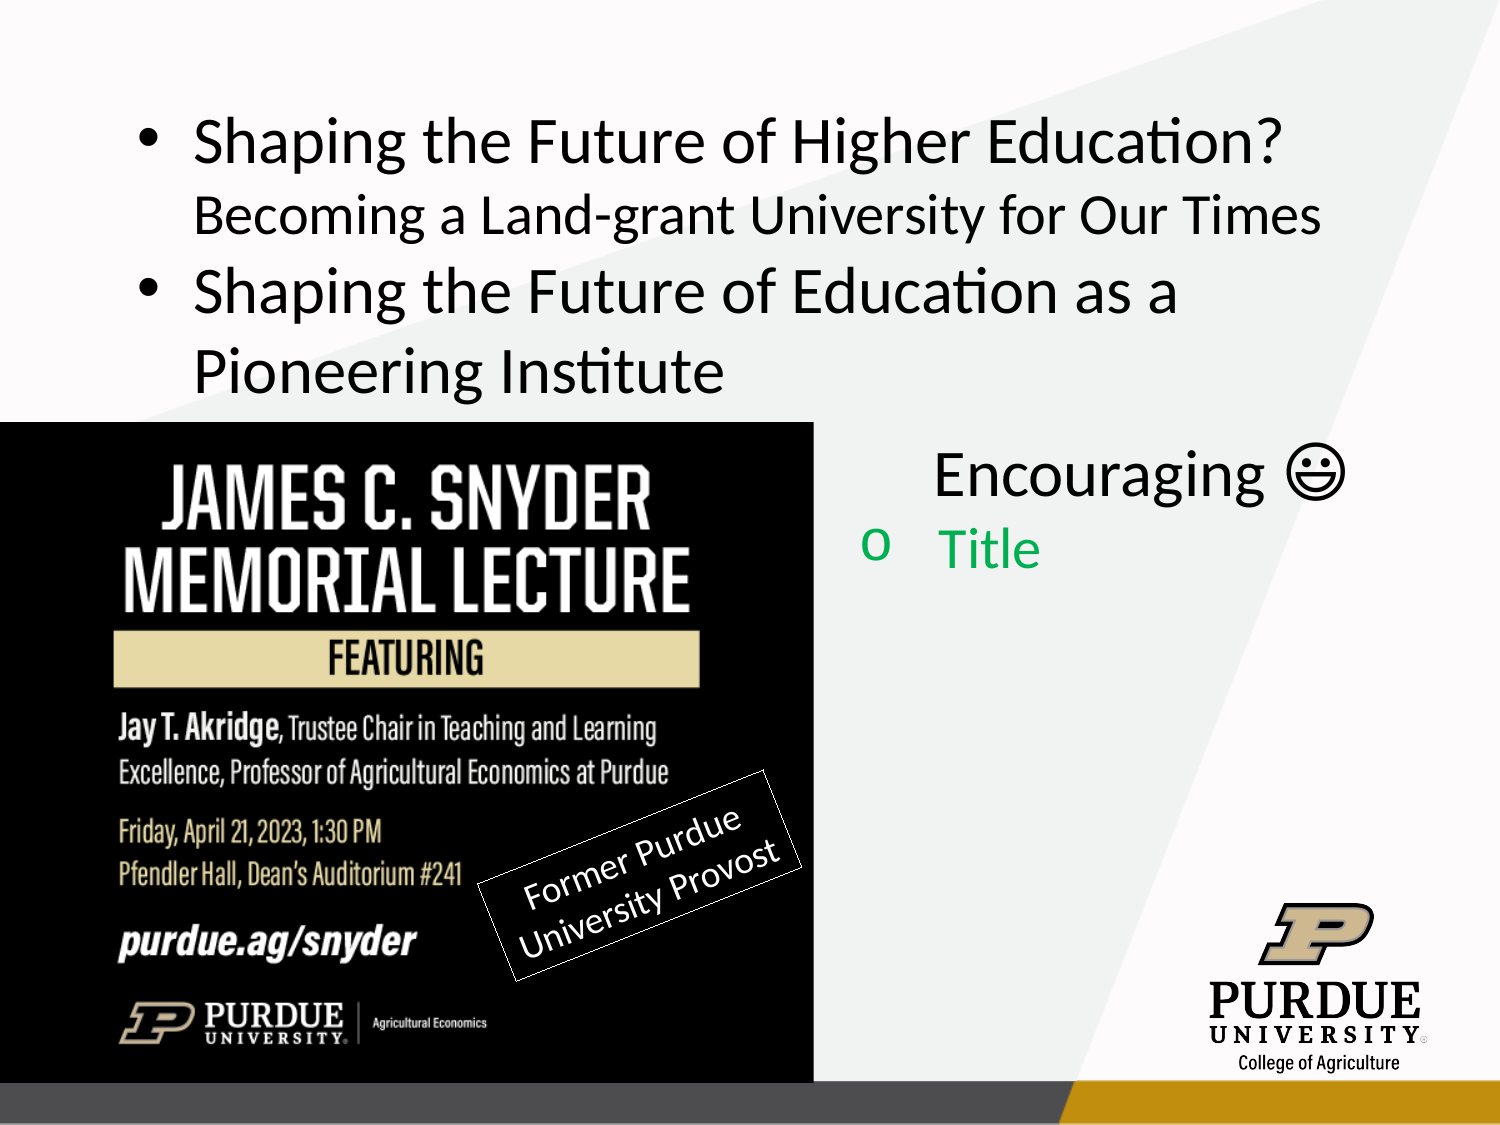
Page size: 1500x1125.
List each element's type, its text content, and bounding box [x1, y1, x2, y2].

text_box Encouraging 😃 Title [816, 422, 1500, 738]
picture [0, 0, 1500, 1125]
text_box Shaping the Future of Higher Education? Becoming a Land-grant University for Our Times Shaping the Future of Education as a Pioneering Institute [121, 88, 1378, 422]
